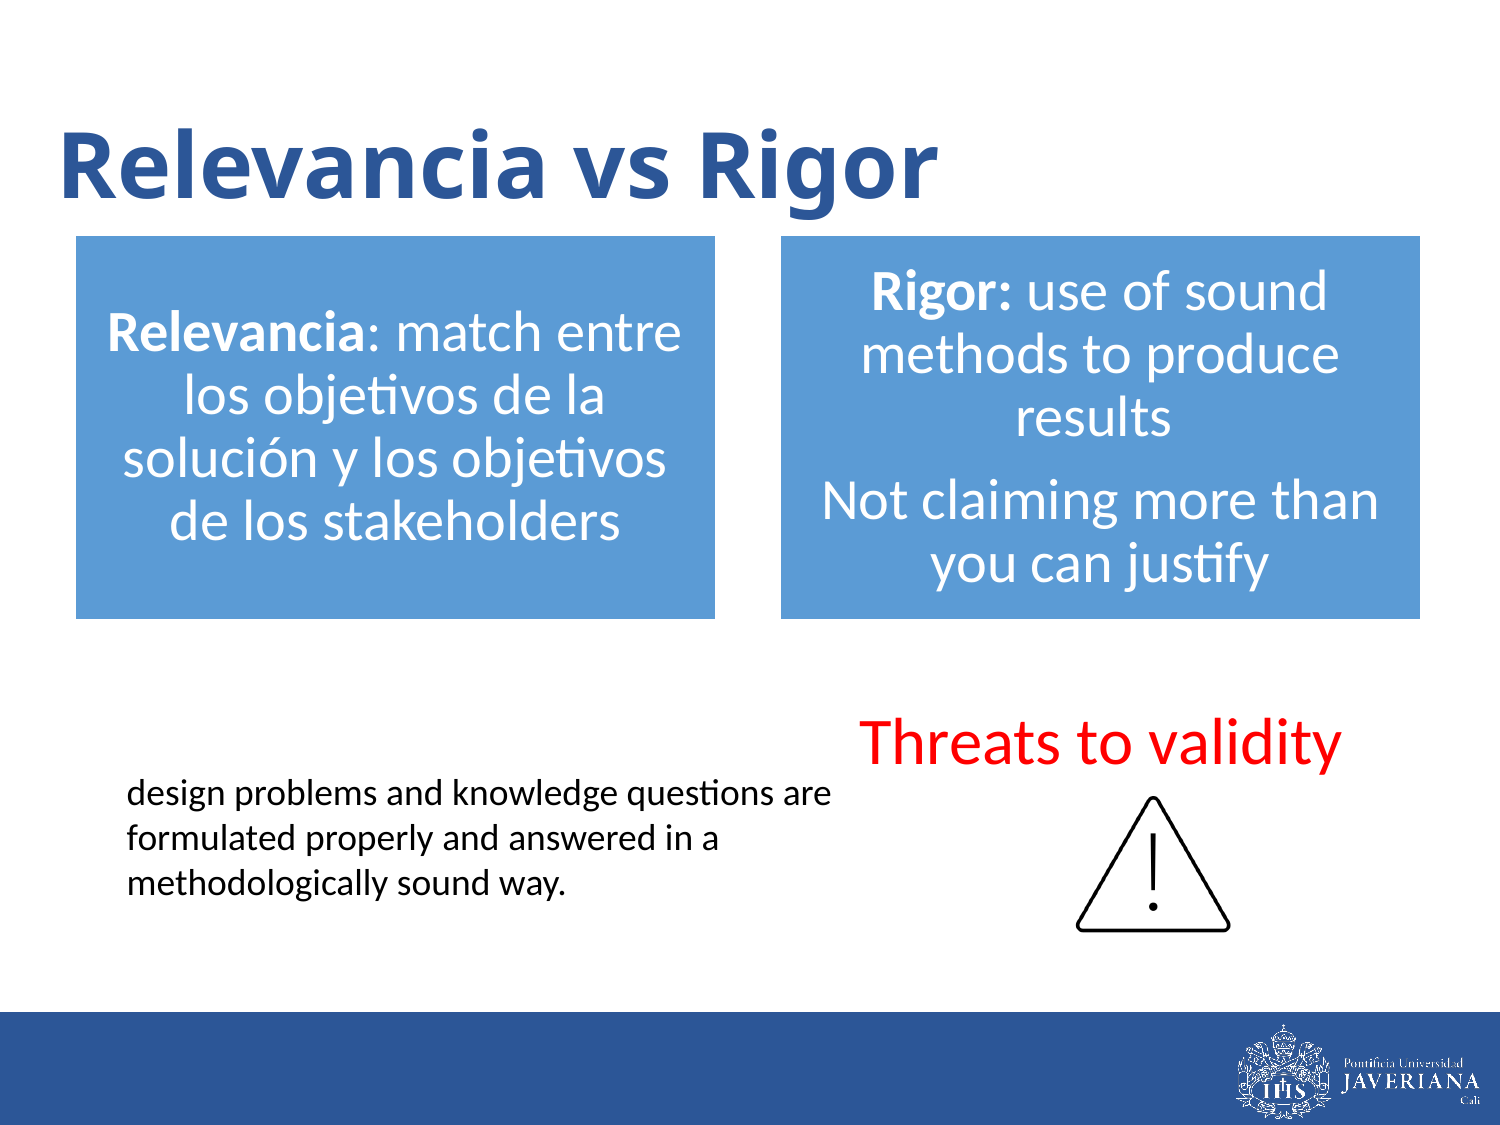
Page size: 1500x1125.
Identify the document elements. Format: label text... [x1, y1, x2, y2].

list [37, 234, 1459, 620]
text_box design problems and knowledge questions are formulated properly and answered in a methodologically sound way. [111, 760, 864, 911]
title Relevancia vs Rigor [41, 59, 1463, 278]
text_box Threats to validity [844, 690, 1359, 786]
picture [1236, 1024, 1480, 1119]
picture [1067, 778, 1239, 950]
